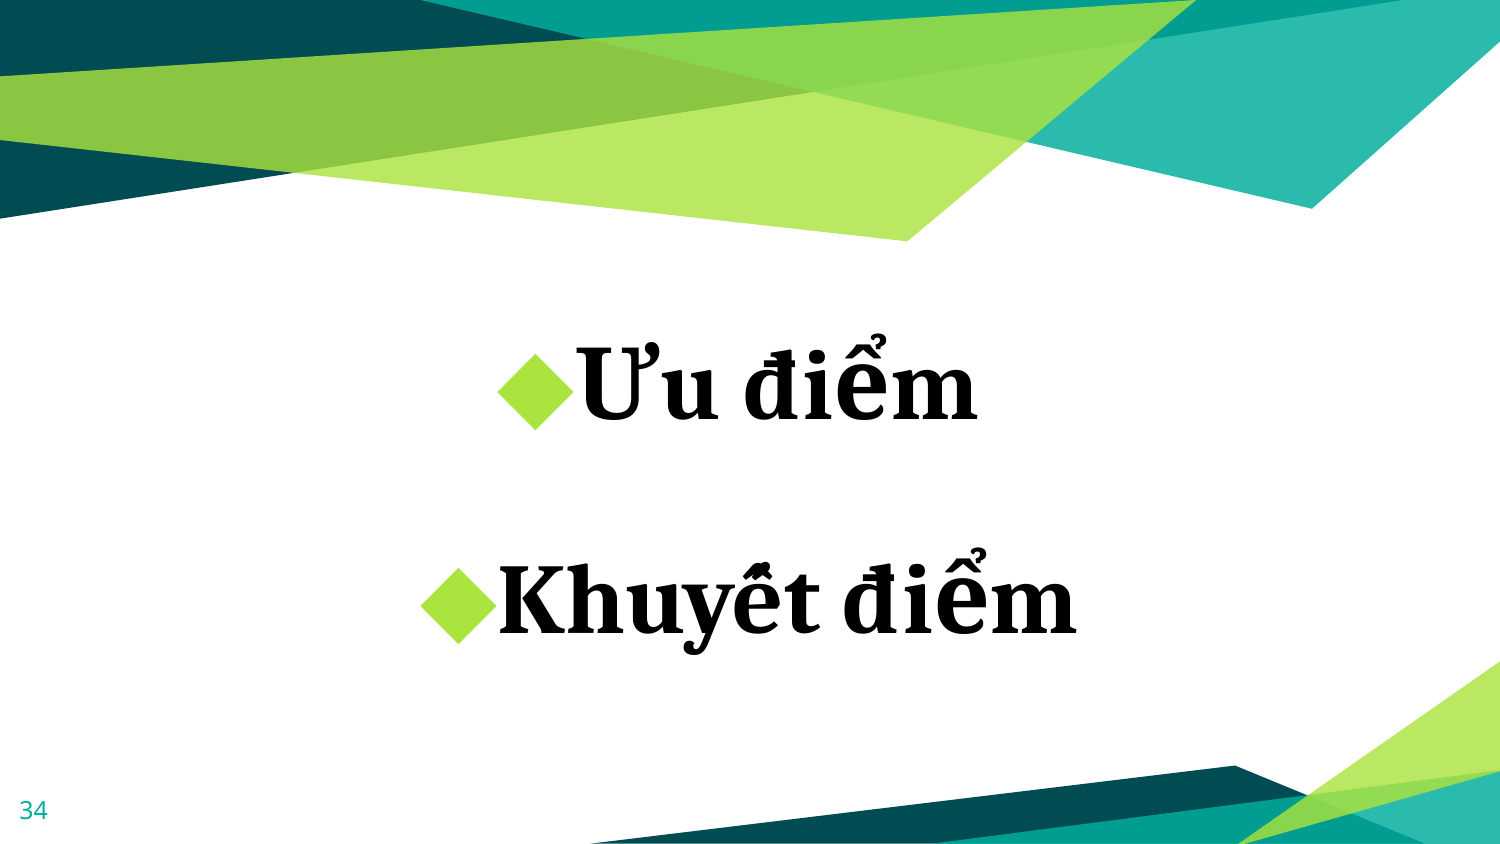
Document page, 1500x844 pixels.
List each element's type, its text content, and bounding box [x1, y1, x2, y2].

slide_number 34 [4, 779, 95, 844]
list Ưu điểm [457, 304, 1042, 453]
list Khuyết điểm [349, 518, 1151, 667]
